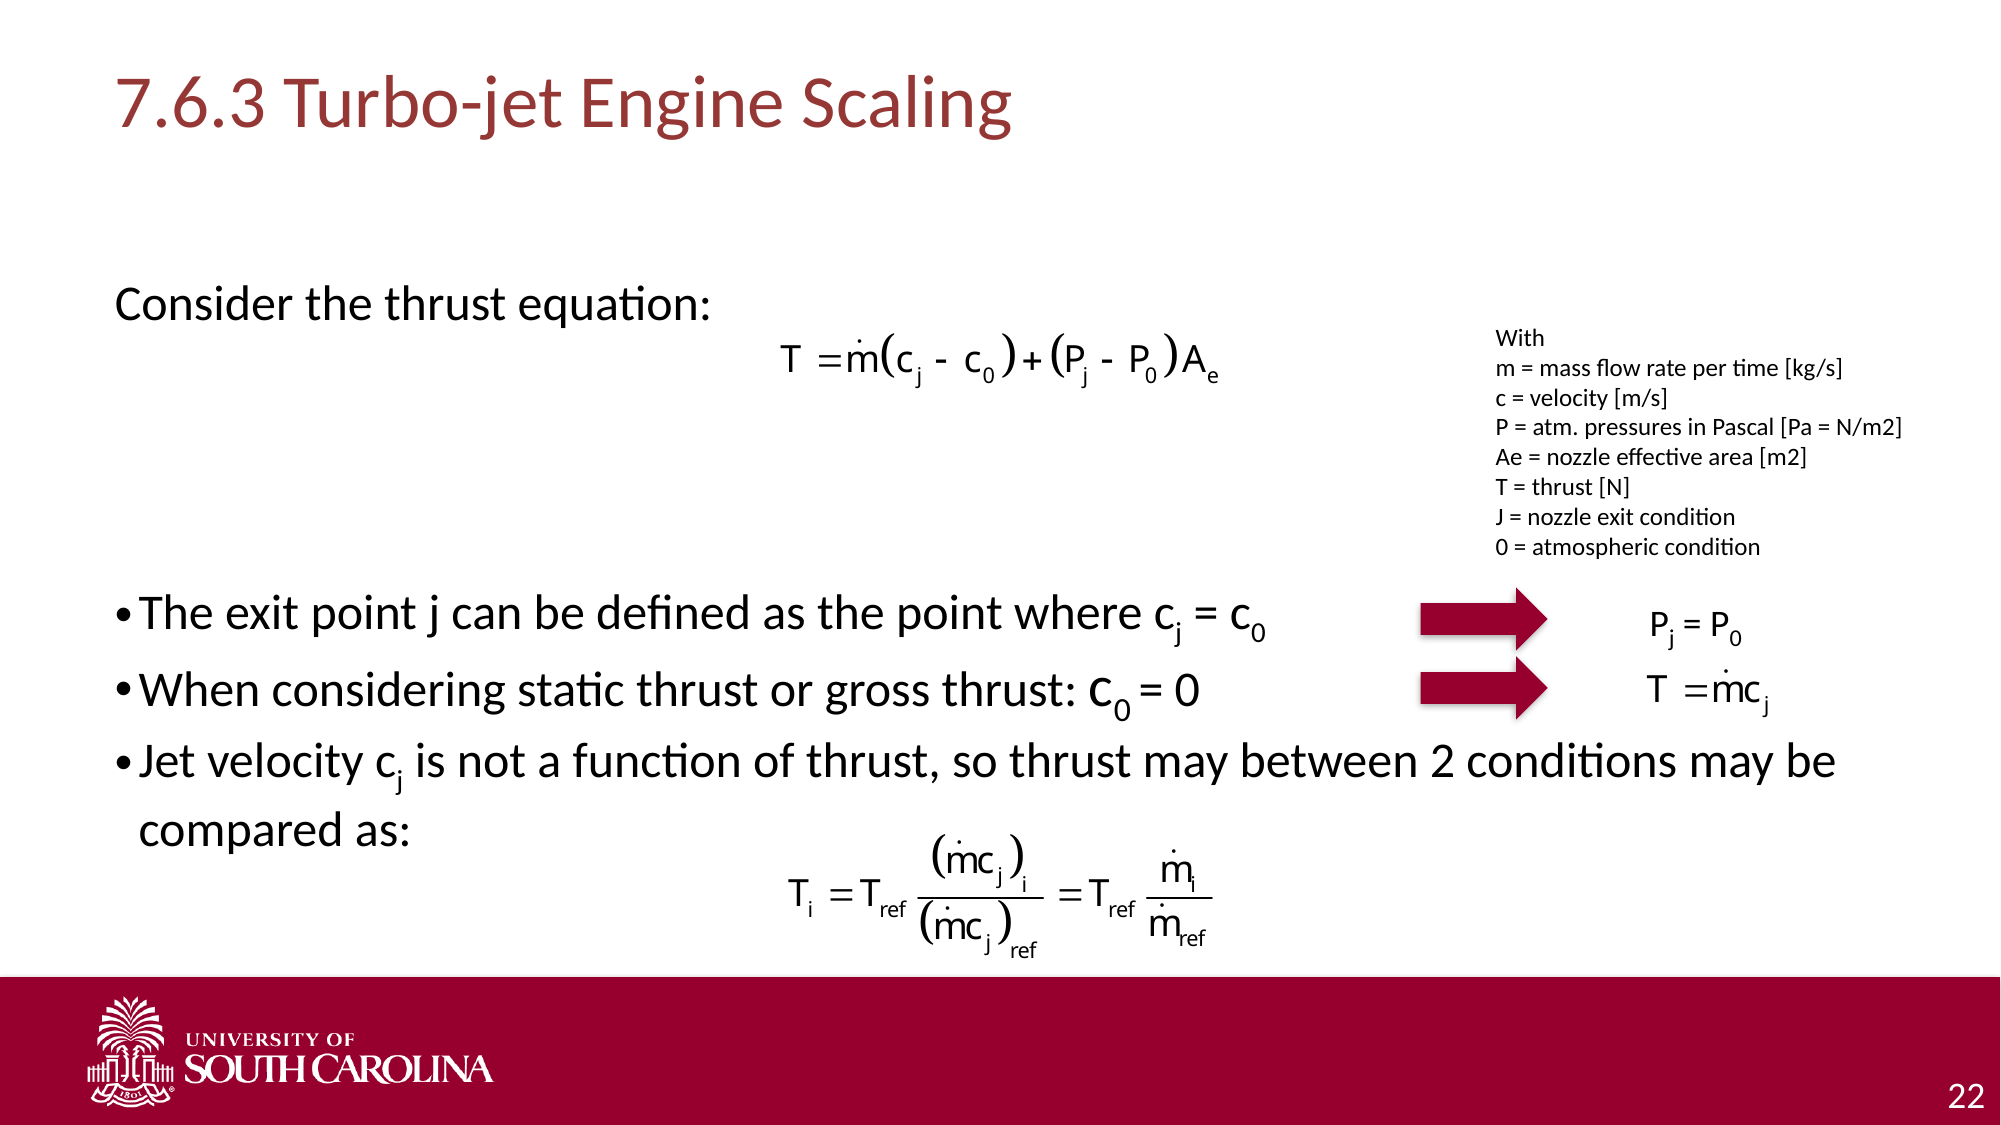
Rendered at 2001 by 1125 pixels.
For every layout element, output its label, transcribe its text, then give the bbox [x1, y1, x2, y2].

title 7.6.3 Turbo-jet Engine Scaling [99, 45, 1900, 233]
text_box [1639, 664, 1778, 725]
text_box Pj = P0 [1581, 587, 1810, 659]
text_box [1419, 586, 1549, 652]
picture [0, 979, 744, 1124]
text_box With m = mass flow rate per time [kg/s] c = velocity [m/s] P = atm. pressures in Pascal [Pa = N/m2] Ae = nozzle effective area [m2] T = thrust [N] J = nozzle exit condition 0 = atmospheric condition [1480, 313, 1936, 568]
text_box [772, 328, 1228, 398]
list Consider the thrust equation: The exit point j can be defined as the point where cj = c0 When considering static thrust or gross thrust: c0 = 0 Jet velocity cj is not a function of thrust, so thrust may between 2 conditions may be compared as: [99, 262, 1900, 937]
text_box [1419, 655, 1549, 721]
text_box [780, 828, 1220, 967]
